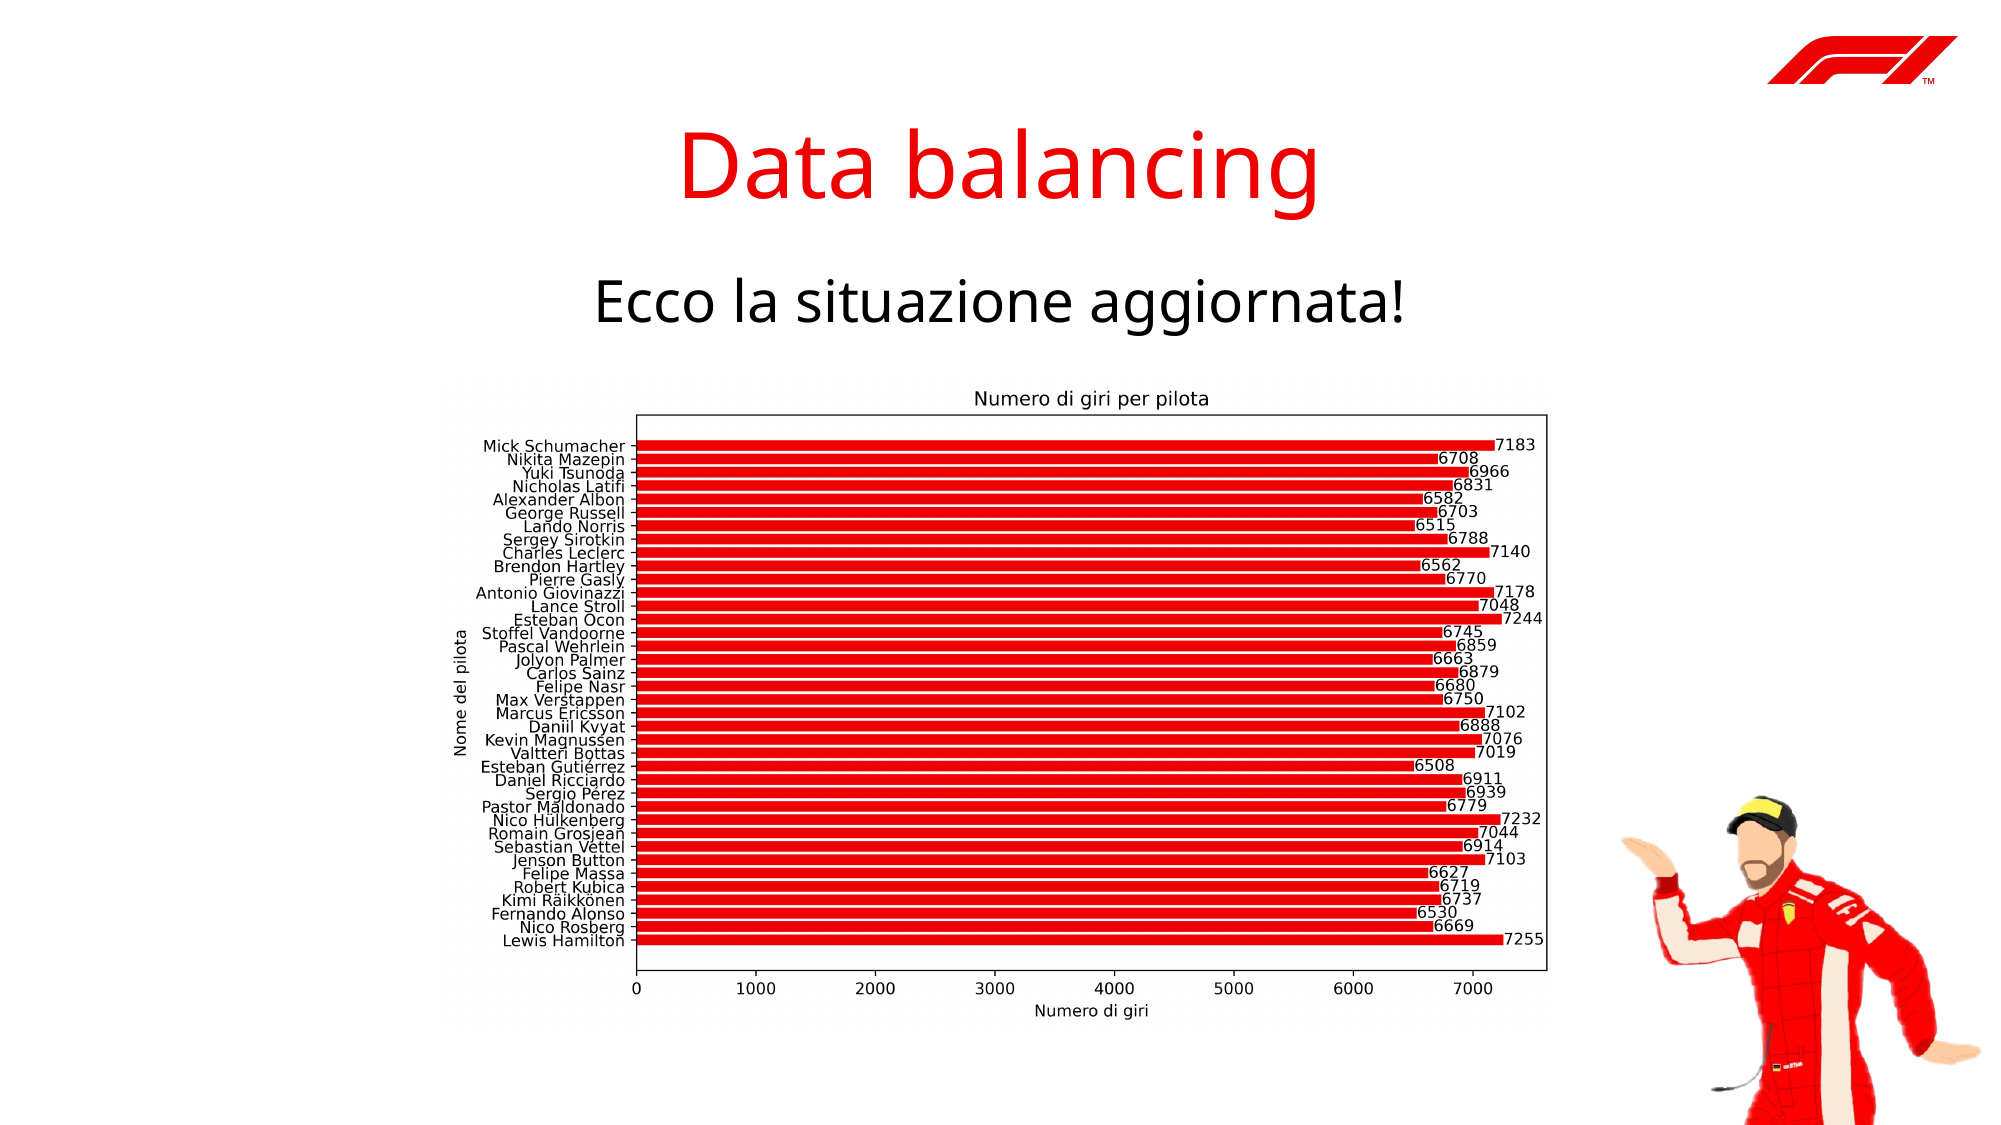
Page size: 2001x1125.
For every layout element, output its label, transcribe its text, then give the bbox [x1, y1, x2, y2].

picture [1620, 794, 1982, 1125]
list Ecco la situazione aggiornata! [137, 256, 1863, 971]
picture [441, 379, 1559, 1031]
title Data balancing [137, 59, 1863, 256]
picture [1767, 35, 1958, 85]
